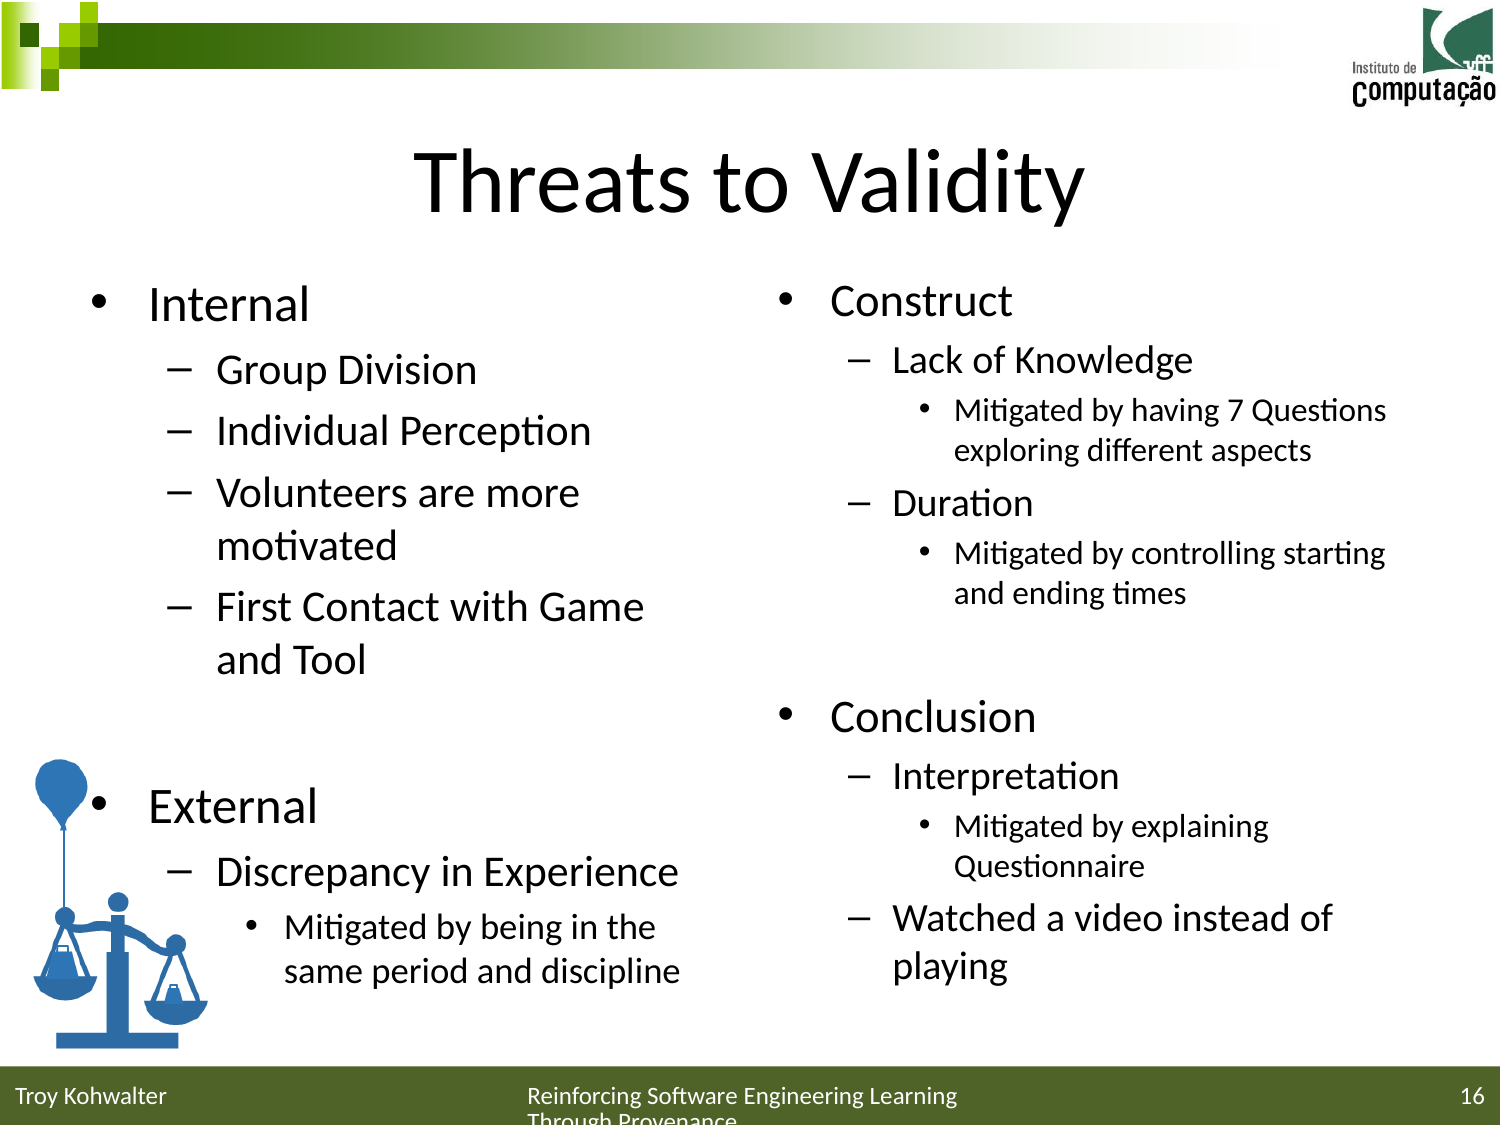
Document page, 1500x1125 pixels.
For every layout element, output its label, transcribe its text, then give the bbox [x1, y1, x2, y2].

list Internal Group Division Individual Perception Volunteers are more motivated First Contact with Game and Tool External Discrepancy in Experience Mitigated by being in the same period and discipline [75, 262, 738, 1005]
slide_number Troy Kohwalter [0, 1065, 350, 1125]
picture [26, 749, 213, 1060]
slide_number 16 [1149, 1065, 1500, 1125]
title Threats to Validity [75, 82, 1425, 270]
list Construct Lack of Knowledge Mitigated by having 7 Questions exploring different aspects Duration Mitigated by controlling starting and ending times Conclusion Interpretation Mitigated by explaining Questionnaire Watched a video instead of playing [762, 262, 1425, 1005]
footer Reinforcing Software Engineering Learning Through Provenance [512, 1065, 988, 1125]
